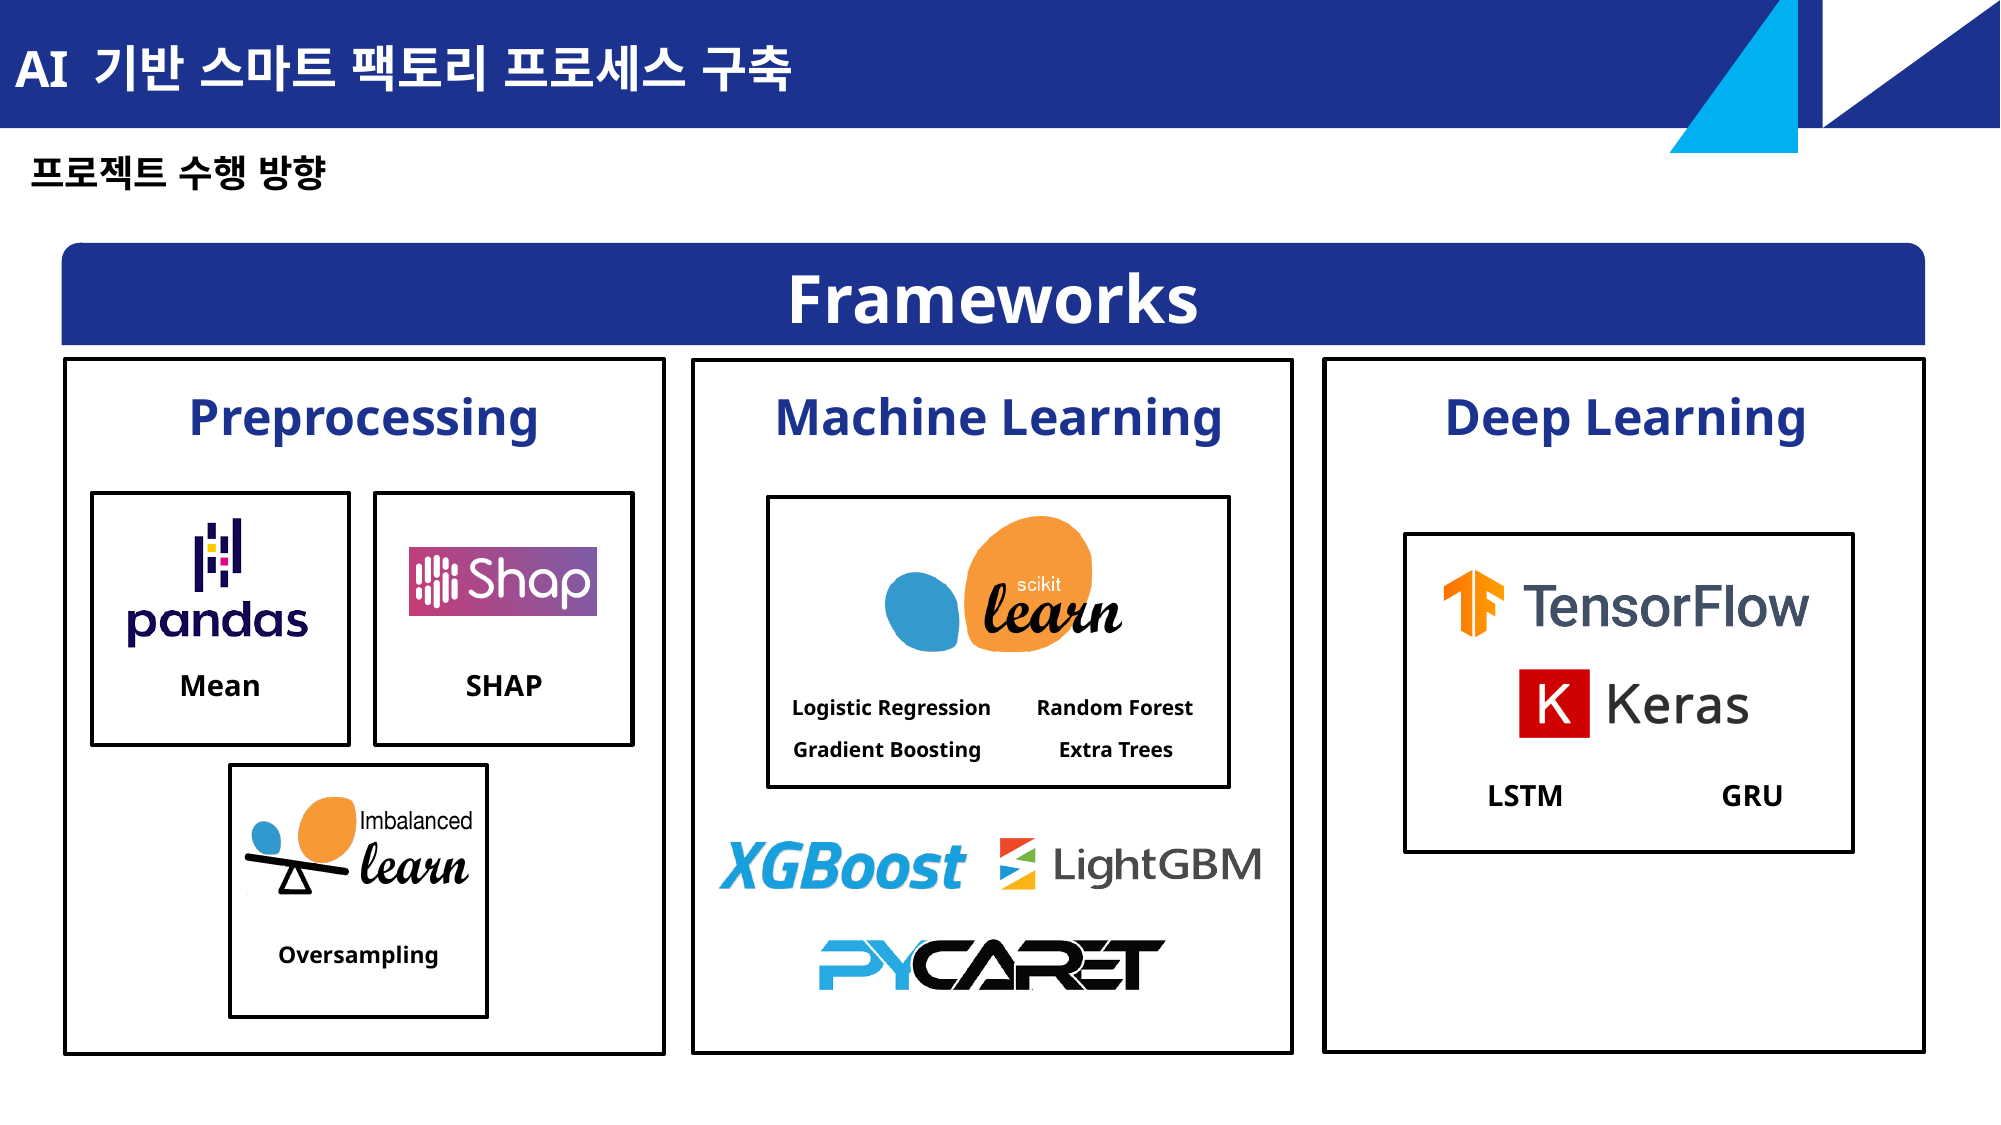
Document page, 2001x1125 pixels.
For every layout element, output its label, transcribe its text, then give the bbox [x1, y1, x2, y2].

picture [1402, 528, 1852, 740]
text_box [1322, 357, 1926, 1054]
text_box SHAP [433, 659, 576, 710]
text_box Oversampling [243, 933, 475, 976]
text_box LSTM [1461, 770, 1590, 820]
text_box GRU [1697, 770, 1808, 820]
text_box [1644, 0, 2000, 129]
picture [718, 838, 968, 889]
text_box Random Forest [1018, 687, 1217, 728]
picture [818, 939, 1167, 990]
picture [993, 803, 1270, 925]
text_box [228, 763, 489, 1019]
text_box Logistic Regression [765, 687, 1018, 728]
text_box [766, 495, 1231, 789]
text_box Mean [149, 669, 292, 710]
text_box 프로젝트 수행 방향 [15, 142, 492, 203]
text_box Extra Trees [1014, 729, 1218, 770]
picture [242, 796, 475, 899]
text_box [63, 357, 666, 1056]
text_box [1403, 682, 1855, 854]
text_box [90, 491, 351, 747]
picture [884, 516, 1122, 652]
text_box Gradient Boosting [761, 729, 1014, 770]
text_box Preprocessing [129, 377, 600, 453]
text_box Deep Learning [1415, 378, 1838, 453]
text_box [373, 491, 635, 747]
text_box Machine Learning [745, 378, 1253, 453]
text_box Frameworks [62, 243, 1925, 345]
picture [409, 547, 597, 616]
text_box AI 기반 스마트 팩토리 프로세스 구축 [0, 0, 1642, 129]
text_box [691, 358, 1294, 1055]
picture [107, 504, 328, 661]
